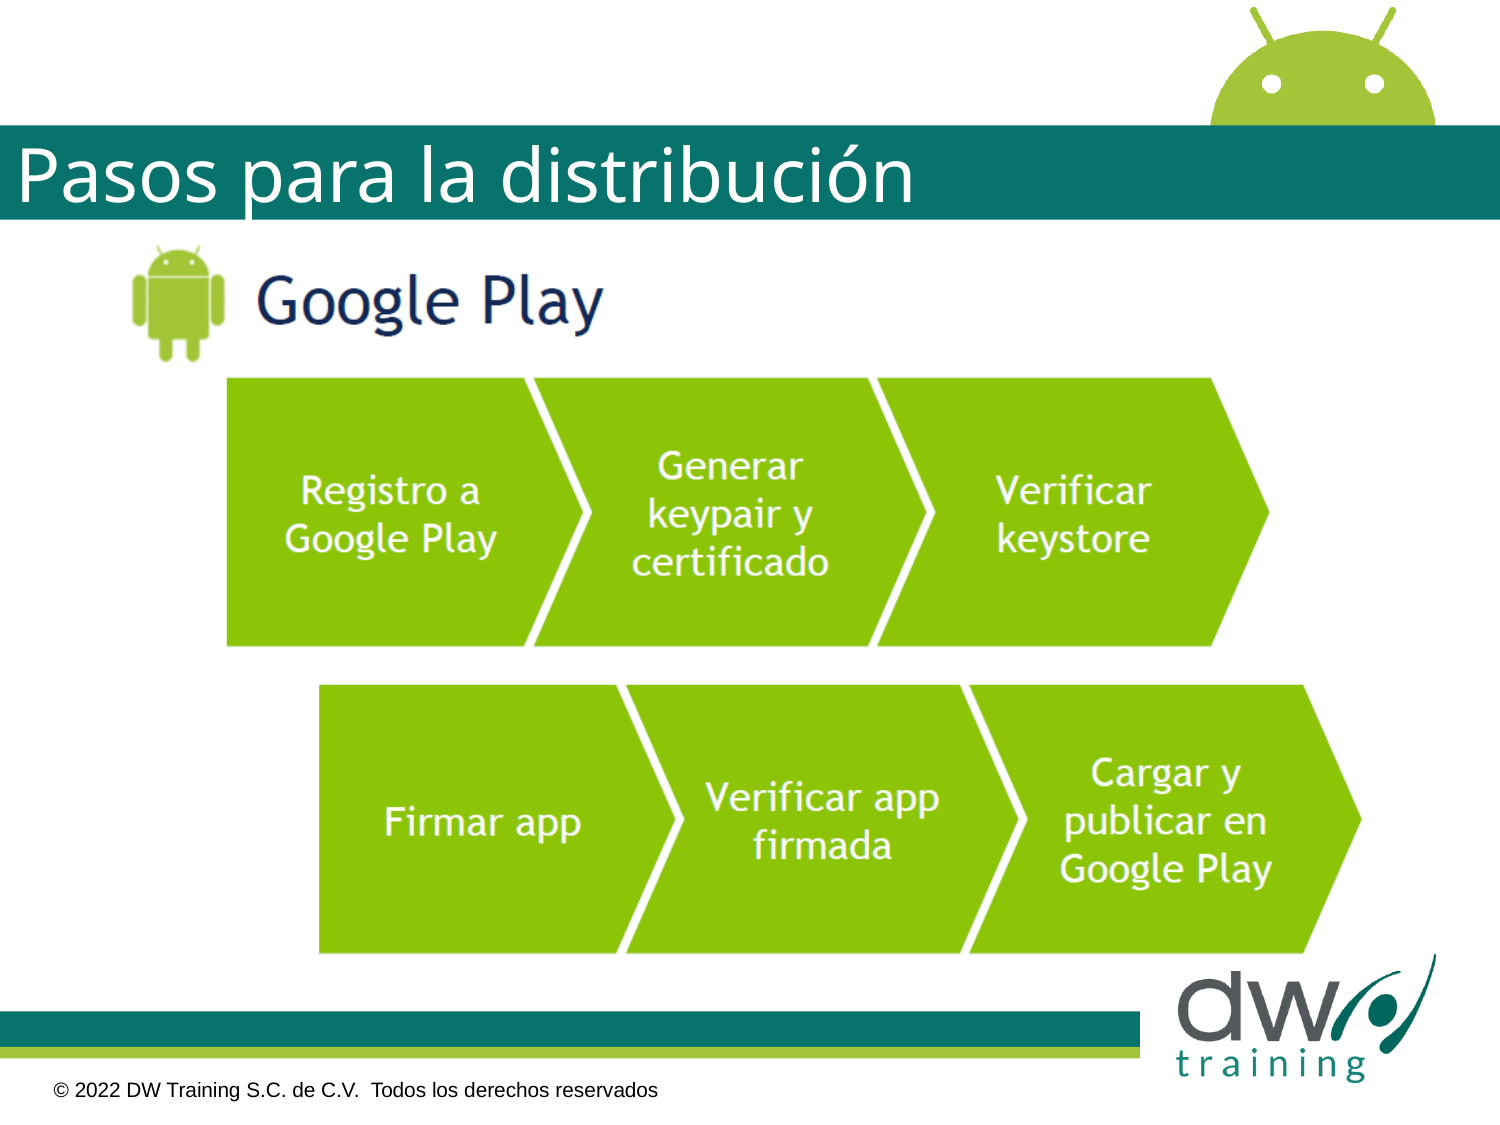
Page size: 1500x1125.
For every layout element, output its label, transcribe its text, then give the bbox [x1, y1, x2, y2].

title Pasos para la distribución [0, 125, 1199, 220]
picture [1210, 7, 1436, 125]
picture [123, 243, 1436, 1083]
